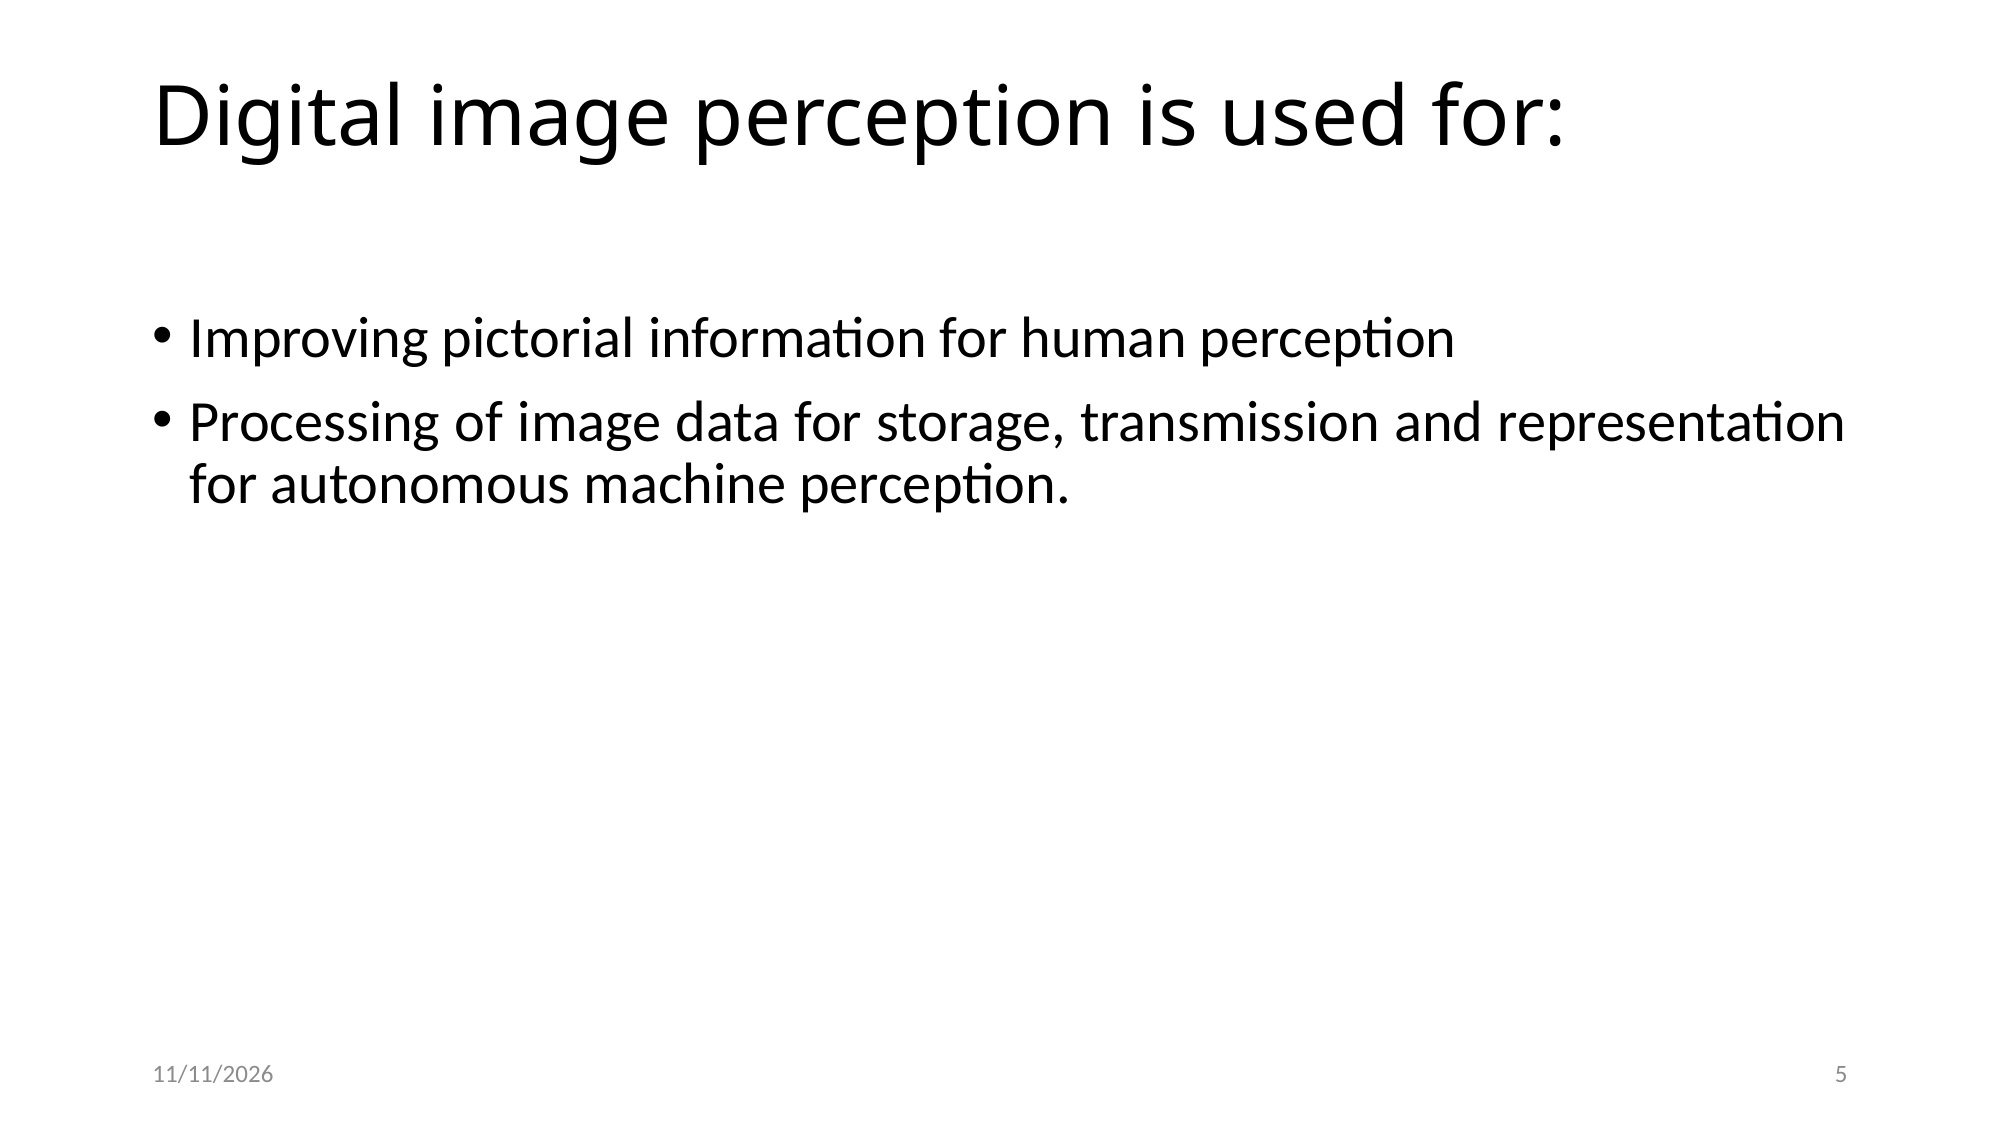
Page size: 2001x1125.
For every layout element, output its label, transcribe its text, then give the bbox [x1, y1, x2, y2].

title Digital image perception is used for: [137, 59, 1863, 278]
slide_number 5 [1412, 1042, 1863, 1103]
list Improving pictorial information for human perception Processing of image data for storage, transmission and representation for autonomous machine perception. [137, 299, 1863, 1014]
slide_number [137, 1042, 588, 1103]
